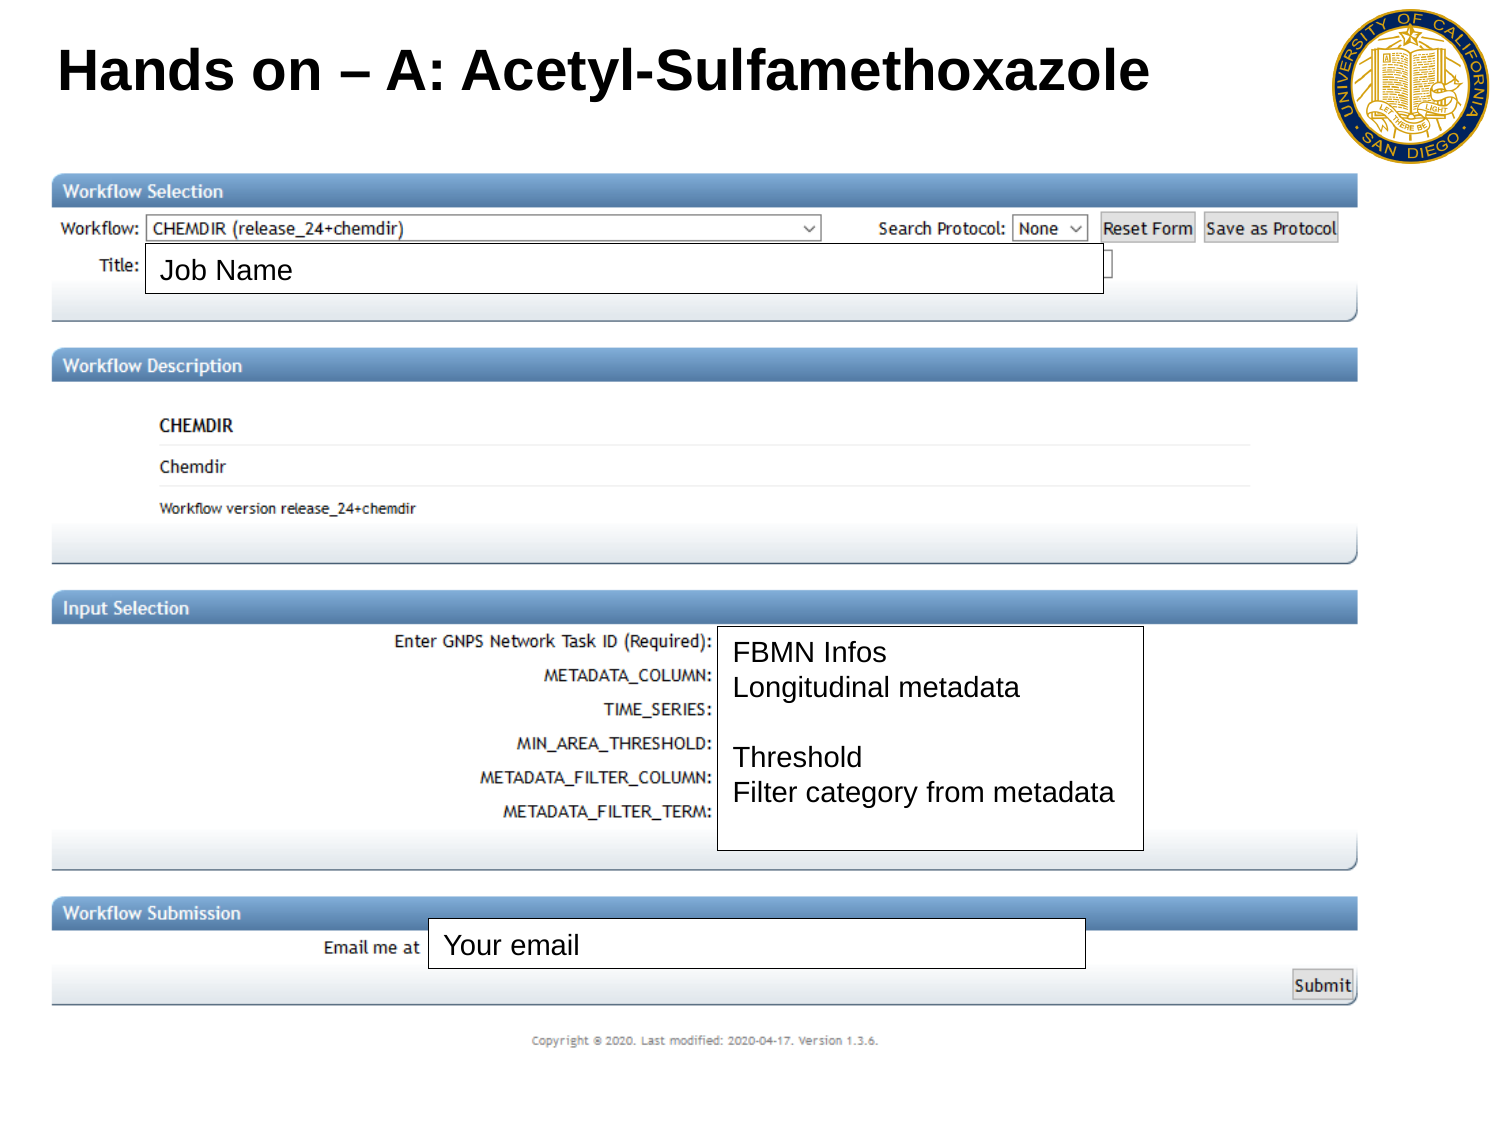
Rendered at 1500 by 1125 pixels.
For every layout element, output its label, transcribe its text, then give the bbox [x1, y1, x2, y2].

picture [13, 6, 1500, 1075]
text_box Hands on – A: Acetyl-Sulfamethoxazole [43, 24, 1167, 110]
